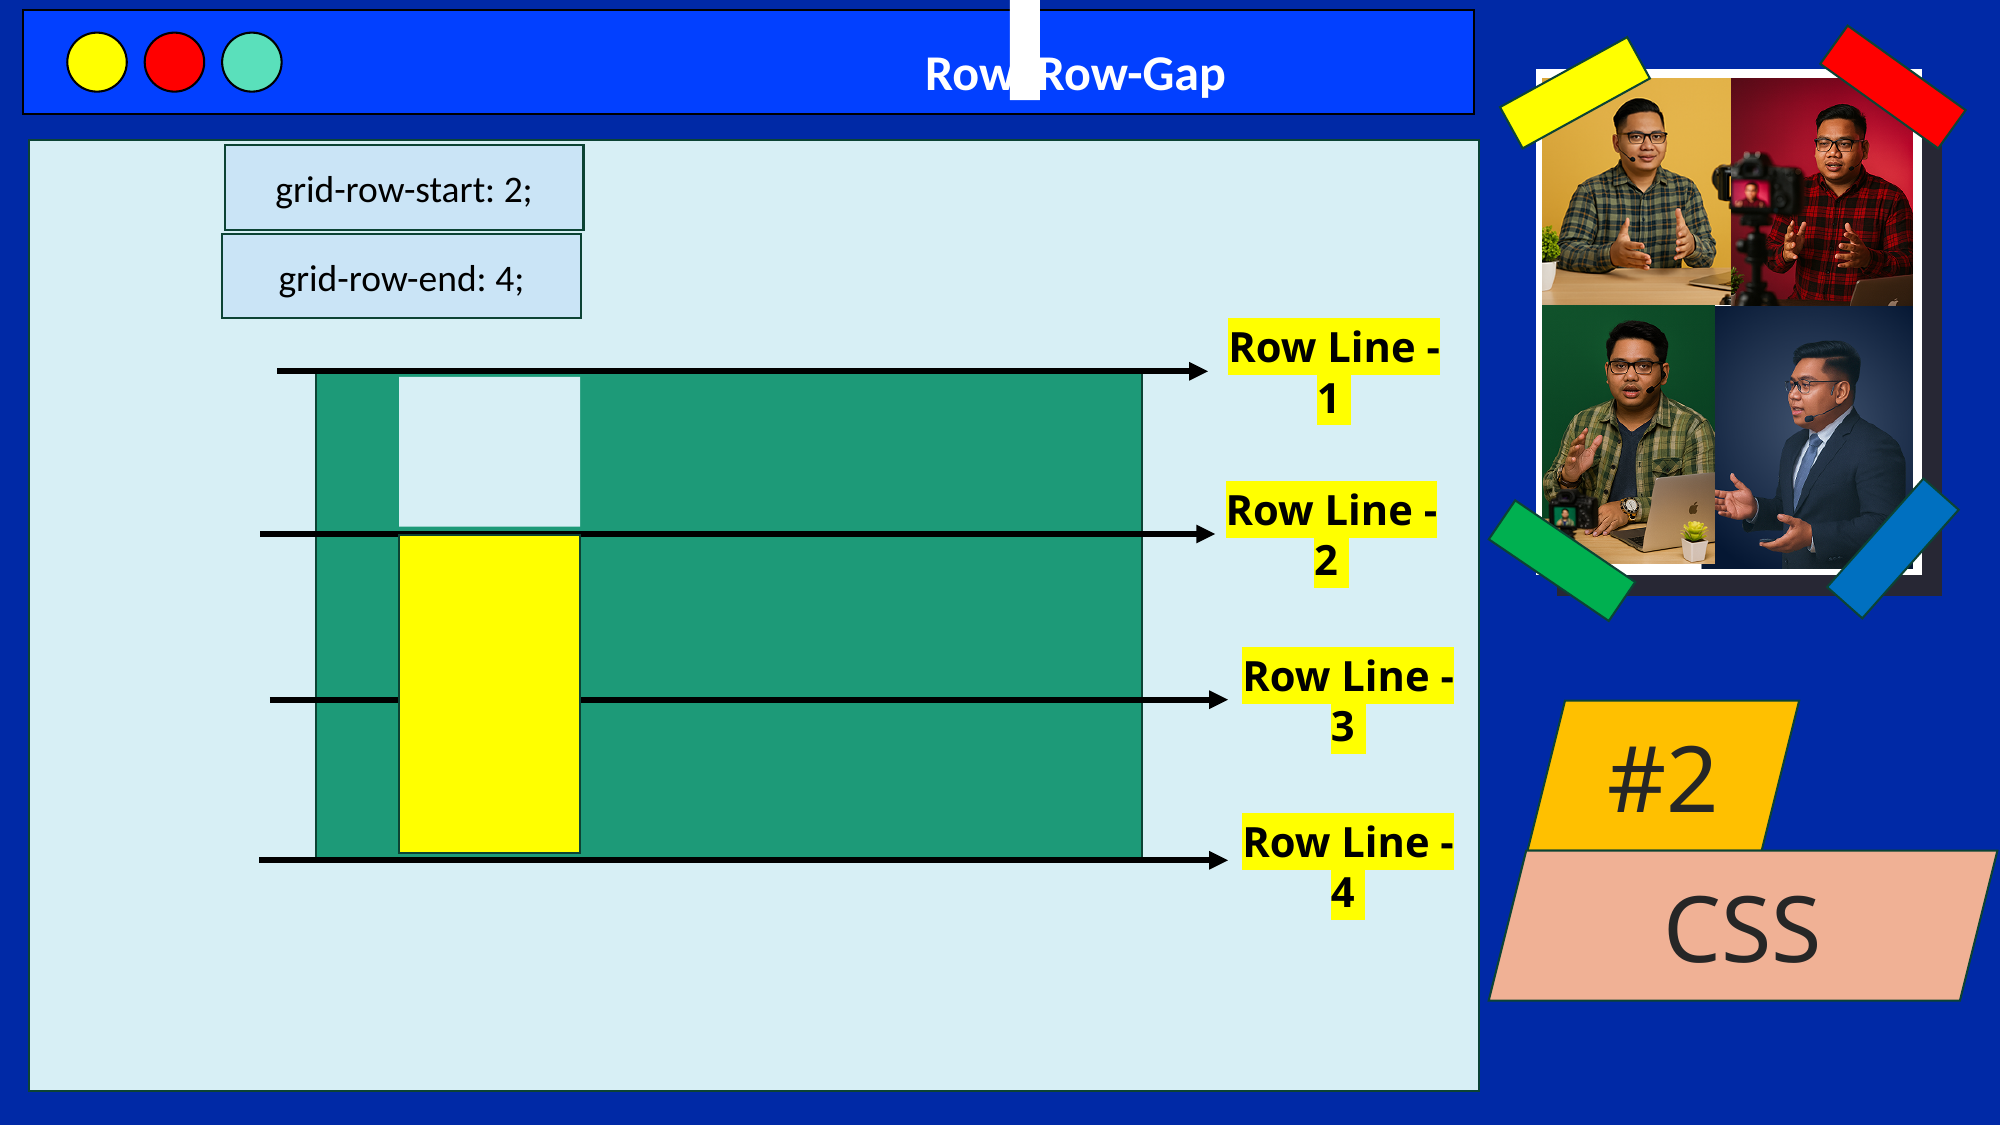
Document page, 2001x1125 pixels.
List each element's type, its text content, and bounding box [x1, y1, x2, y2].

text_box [22, 10, 1480, 1092]
text_box #2 [1526, 699, 1801, 849]
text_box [277, 339, 1471, 404]
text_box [315, 732, 1142, 833]
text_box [1489, 63, 1966, 621]
text_box CSS [1487, 849, 1999, 1002]
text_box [269, 667, 1485, 732]
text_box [315, 404, 1142, 501]
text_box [260, 501, 1463, 567]
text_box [315, 567, 1142, 667]
text_box [1009, 0, 1040, 10]
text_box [259, 833, 1484, 899]
